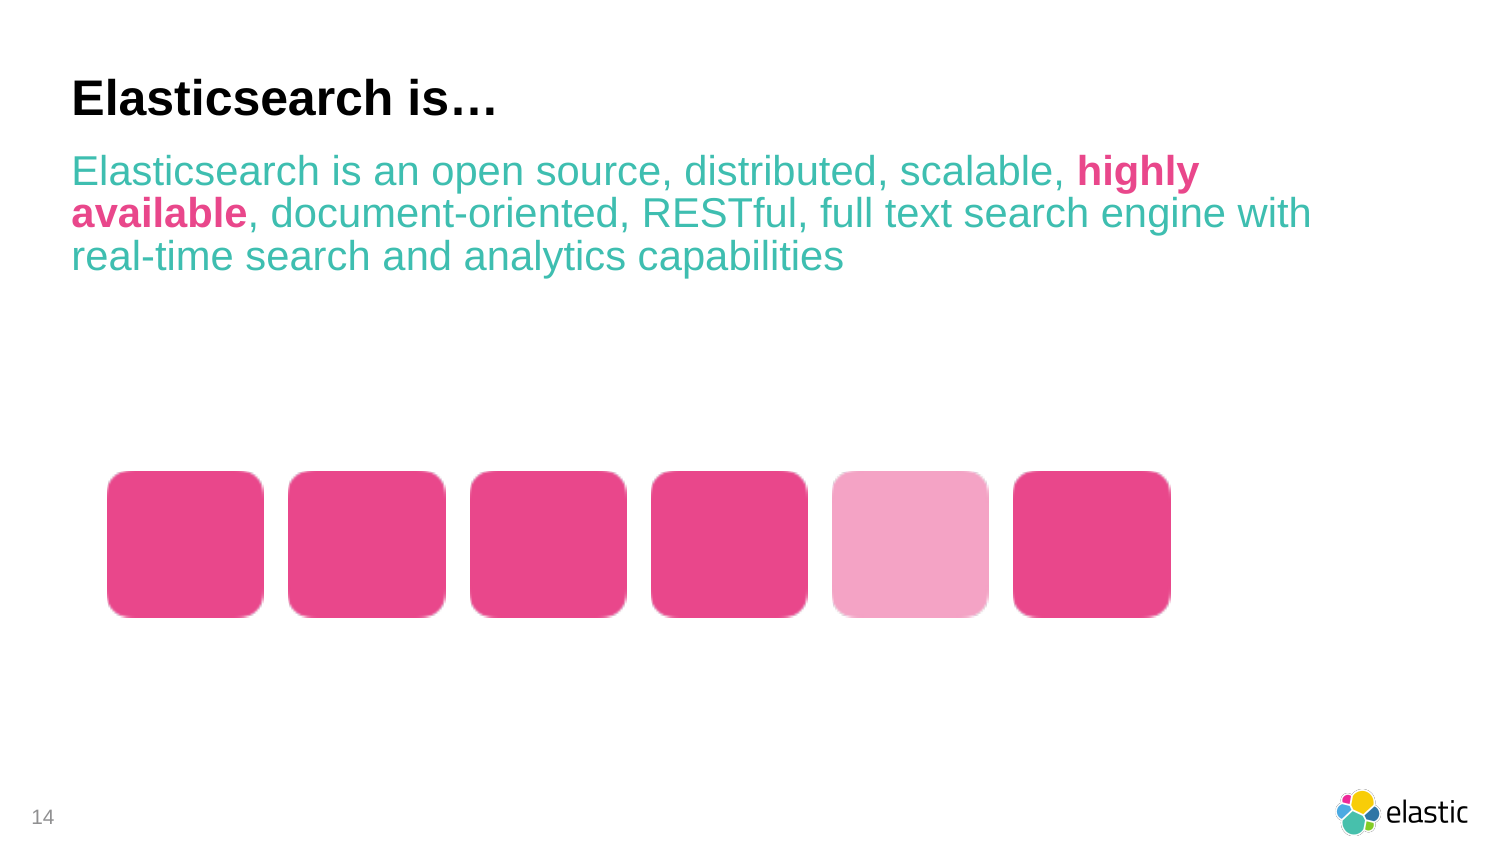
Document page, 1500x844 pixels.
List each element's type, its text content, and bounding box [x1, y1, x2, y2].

picture [288, 471, 446, 618]
picture [1335, 789, 1384, 836]
list Elasticsearch is an open source, distributed, scalable, highly available, document-oriented, RESTful, full text search engine with real-time search and analytics capabilities [56, 136, 1363, 194]
picture [1385, 788, 1468, 834]
picture [831, 471, 989, 618]
picture [469, 471, 627, 618]
picture [651, 471, 808, 618]
picture [1013, 471, 1171, 618]
picture [107, 471, 265, 618]
title Elasticsearch is… [56, 15, 1363, 136]
